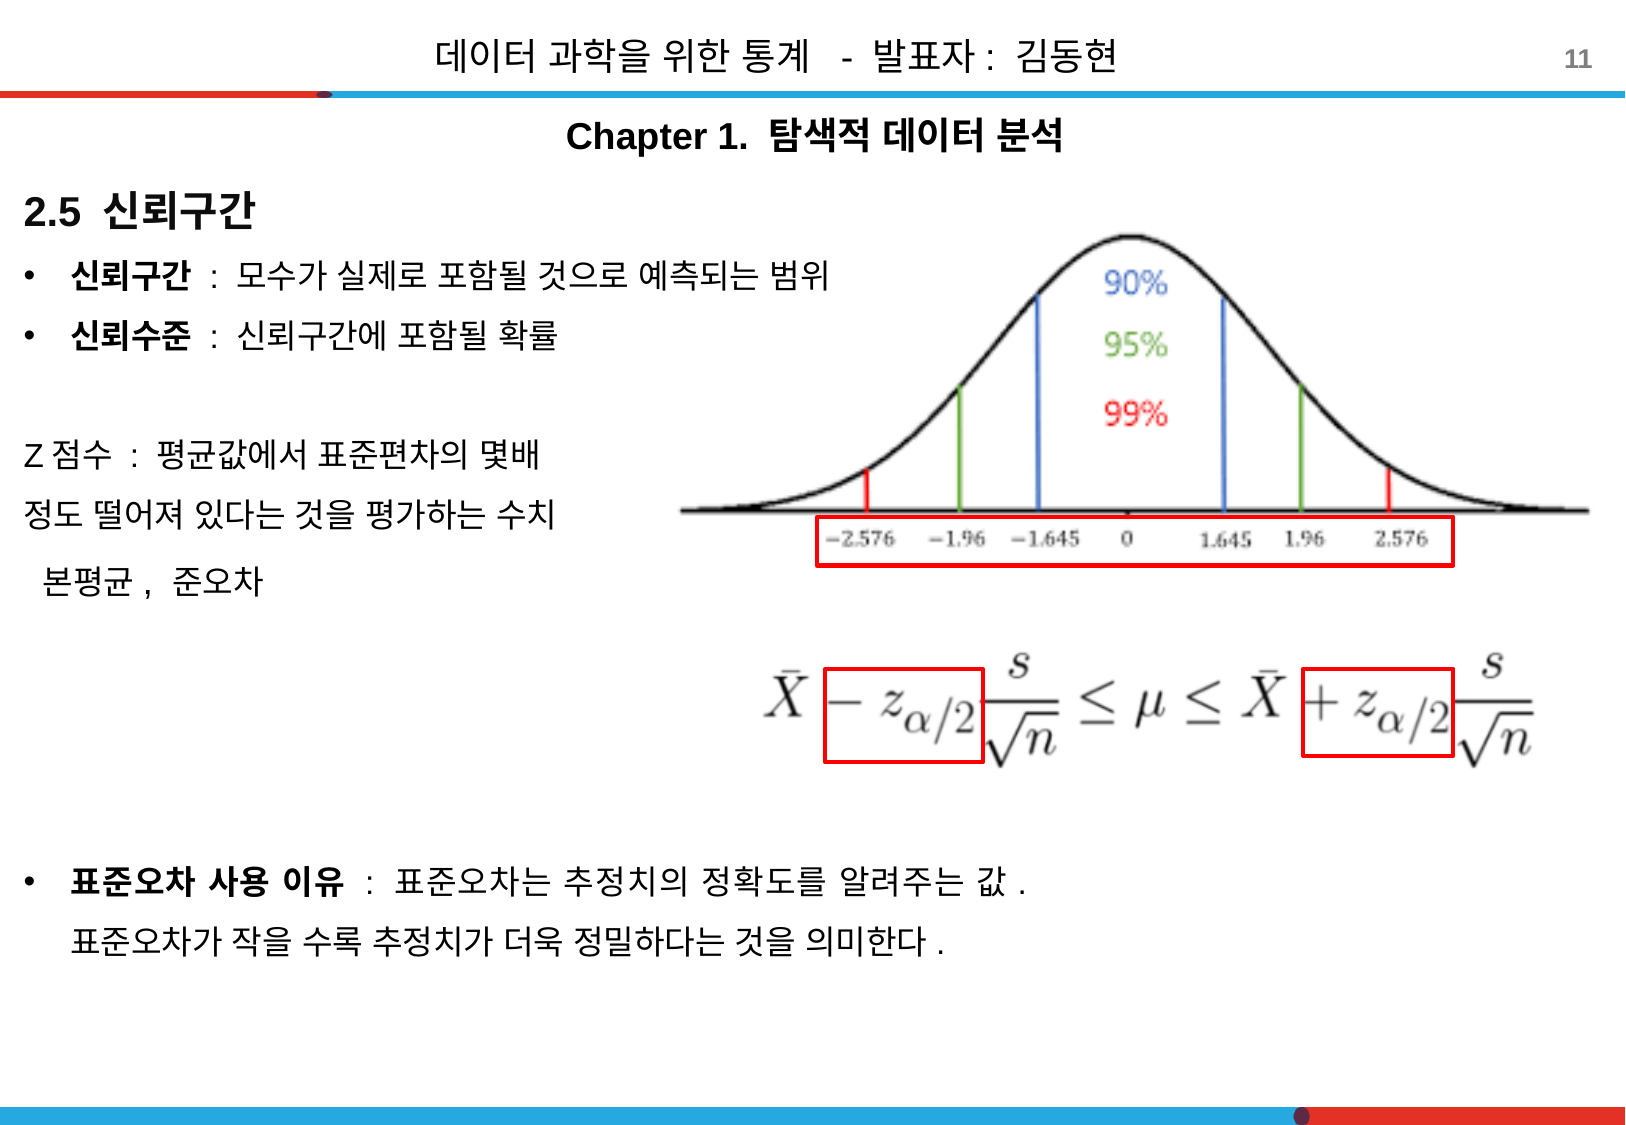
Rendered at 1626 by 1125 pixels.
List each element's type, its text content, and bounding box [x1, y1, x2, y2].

text_box 데이터 과학을 위한 통계 - 발표자: 김동현 [45, 25, 1508, 104]
text_box 11 [1517, 32, 1605, 82]
picture [1508, 91, 1625, 98]
picture [652, 190, 1625, 564]
picture [732, 625, 1582, 798]
text_box Chapter 1. 탐색적 데이터 분석 [36, 104, 1595, 166]
picture [0, 91, 45, 98]
picture [0, 1107, 1625, 1125]
